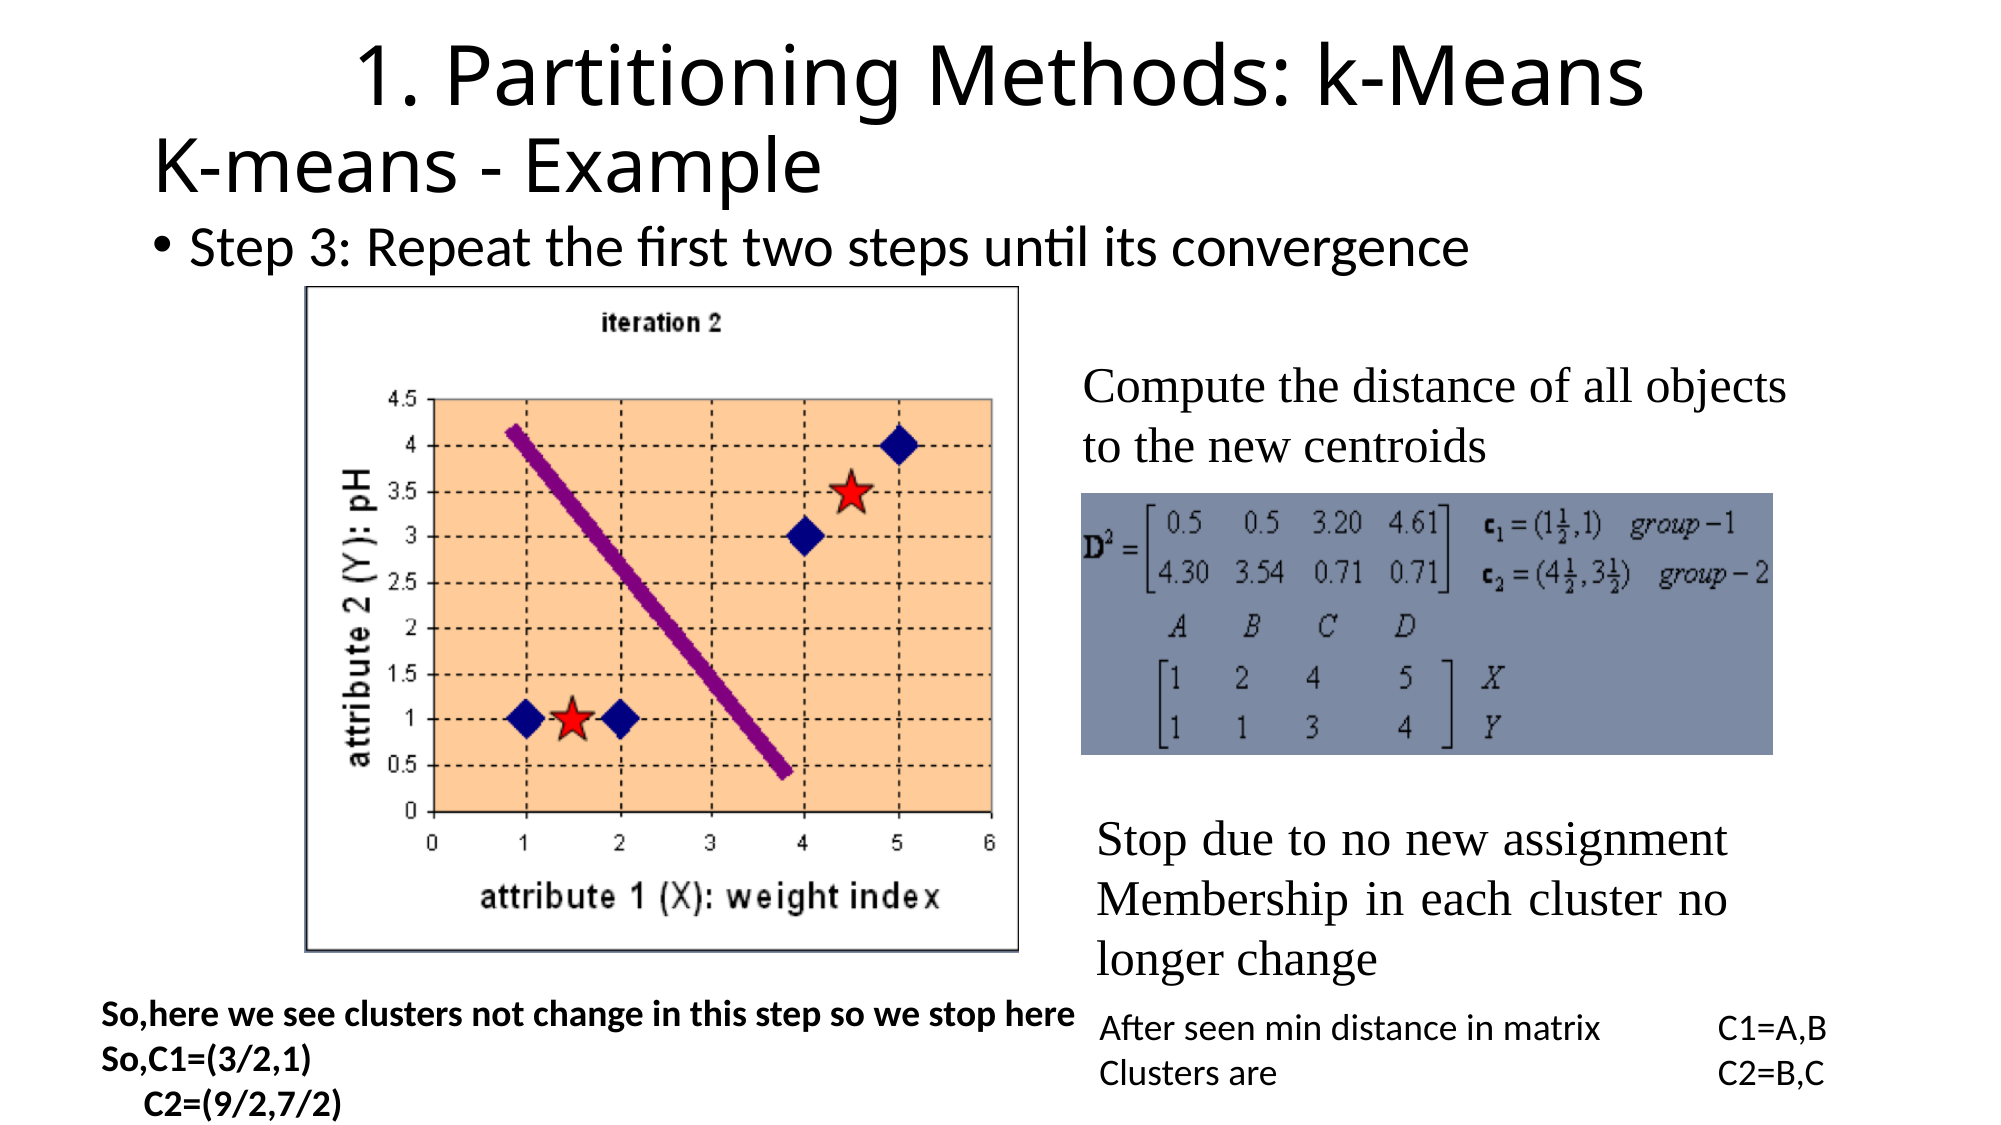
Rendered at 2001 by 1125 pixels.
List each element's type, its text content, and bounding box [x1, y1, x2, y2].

text_box After seen min distance in matrix Clusters are [1092, 995, 1617, 1100]
list Step 3: Repeat the first two steps until its convergence [137, 208, 1863, 295]
picture [1081, 493, 1773, 755]
title K-means - Example [137, 138, 1863, 208]
picture [304, 286, 1019, 953]
text_box Compute the distance of all objects to the new centroids [1068, 345, 1807, 481]
text_box Stop due to no new assignment Membership in each cluster no longer change [1081, 798, 1744, 993]
text_box So,here we see clusters not change in this step so we stop here So,C1=(3/2,1) C2=(9/2,7/2) [86, 981, 1092, 1125]
text_box 1. Partitioning Methods: k-Means [137, 19, 1863, 138]
text_box C1=A,B C2=B,C [1703, 995, 1843, 1100]
